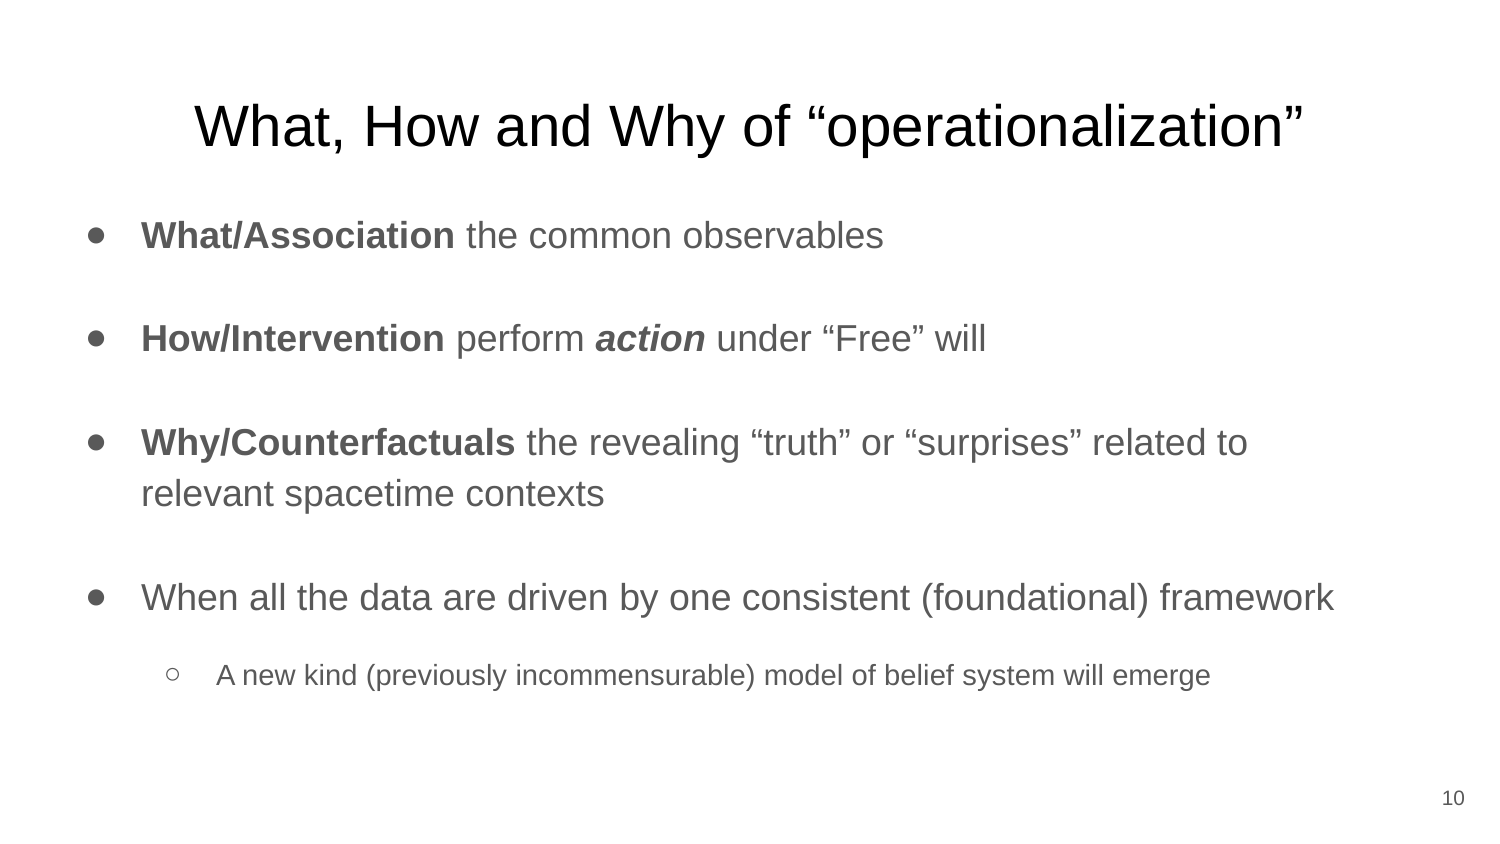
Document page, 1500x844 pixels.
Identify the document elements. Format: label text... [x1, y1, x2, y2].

list What/Association the common observables How/Intervention perform action under “Free” will Why/Counterfactuals the revealing “truth” or “surprises” related to relevant spacetime contexts When all the data are driven by one consistent (foundational) framework A new kind (previously incommensurable) model of belief system will emerge [51, 189, 1379, 750]
slide_number 10 [1389, 764, 1480, 830]
title What, How and Why of “operationalization” [51, 72, 1449, 167]
